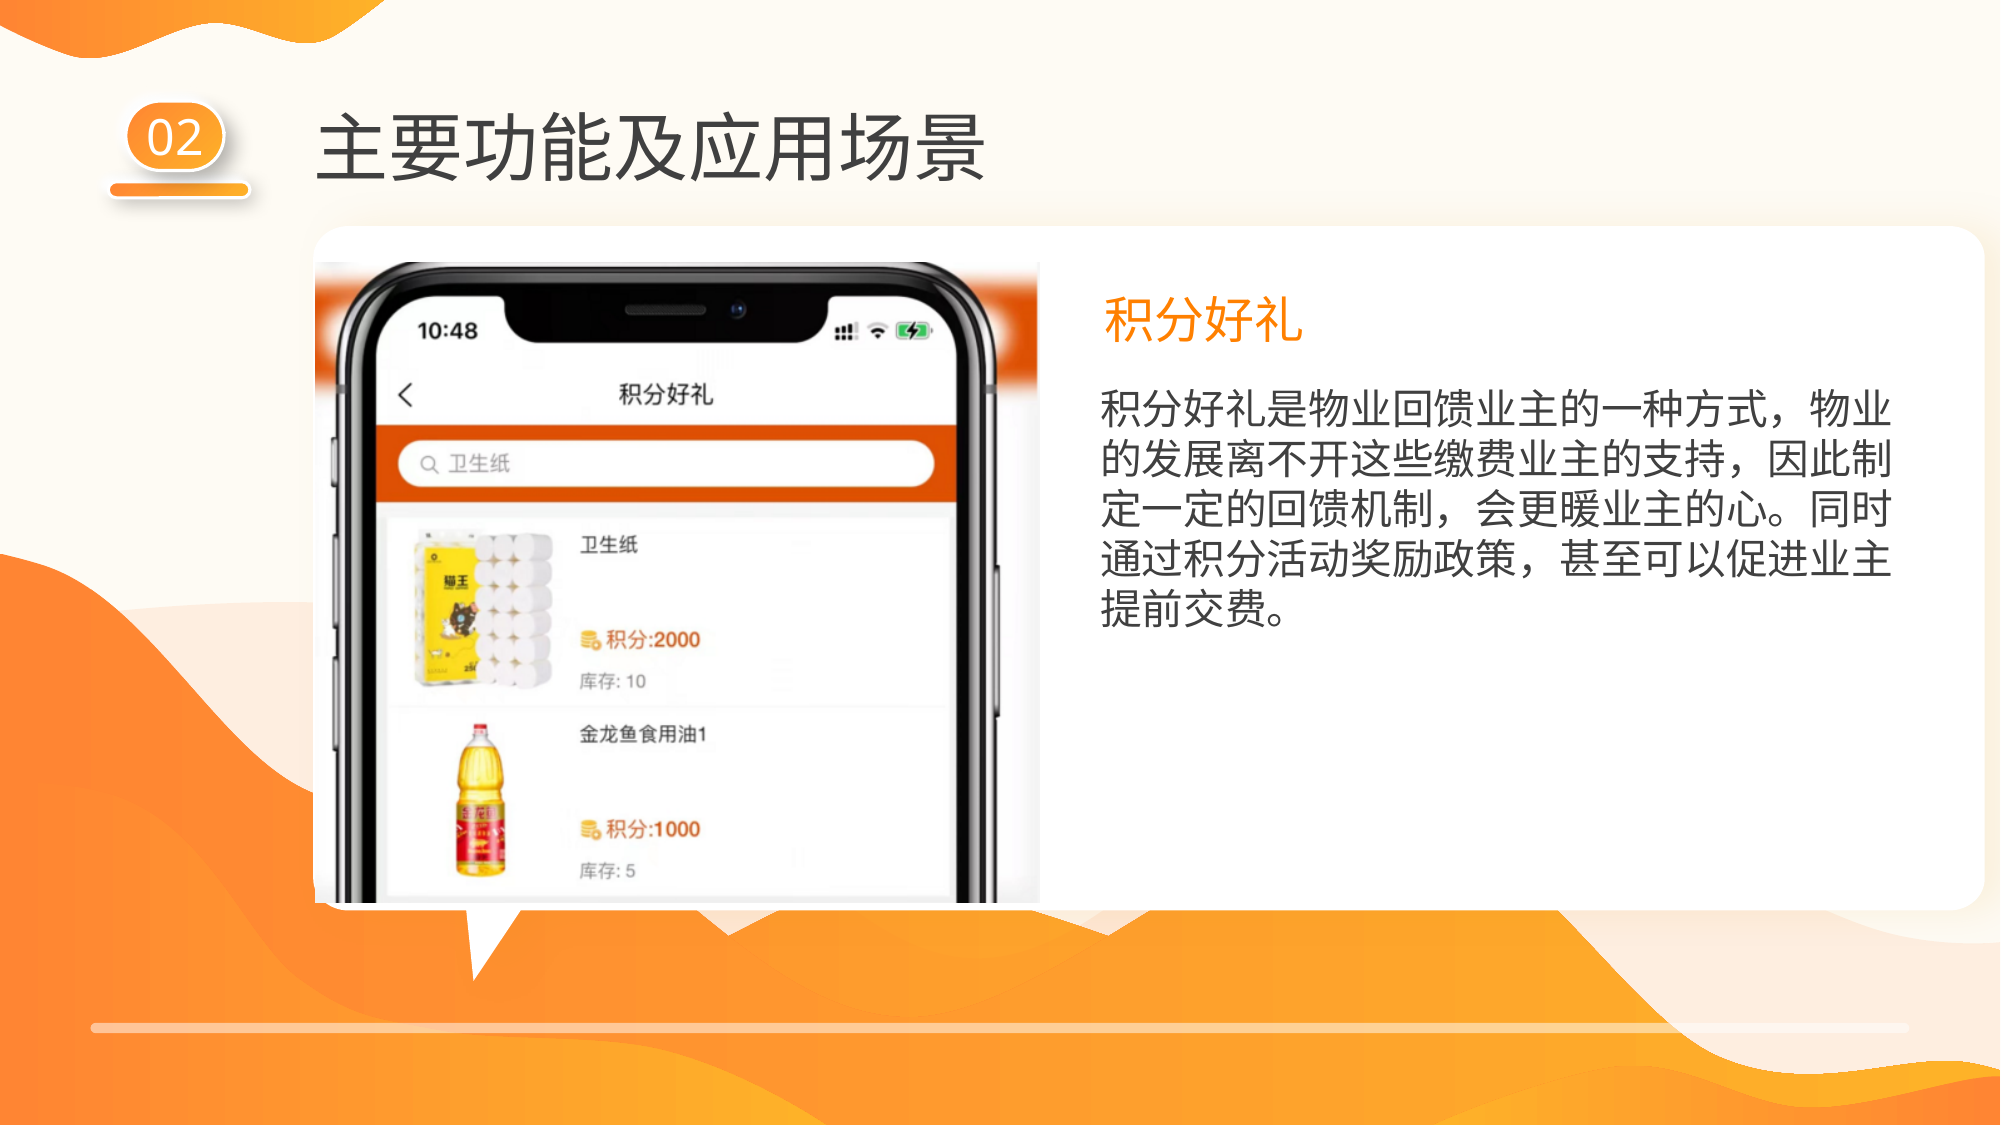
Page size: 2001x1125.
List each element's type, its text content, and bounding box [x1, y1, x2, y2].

text_box 积分好礼是物业回馈业主的一种方式，物业的发展离不开这些缴费业主的支持，因此制定一定的回馈机制，会更暖业主的心。同时通过积分活动奖励政策，甚至可以促进业主提前交费。 [1099, 382, 1925, 633]
picture [315, 262, 1040, 903]
title 主要功能及应用场景 [313, 110, 1079, 193]
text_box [125, 100, 224, 171]
text_box [312, 225, 1986, 982]
text_box 积分好礼 [1104, 288, 1520, 349]
